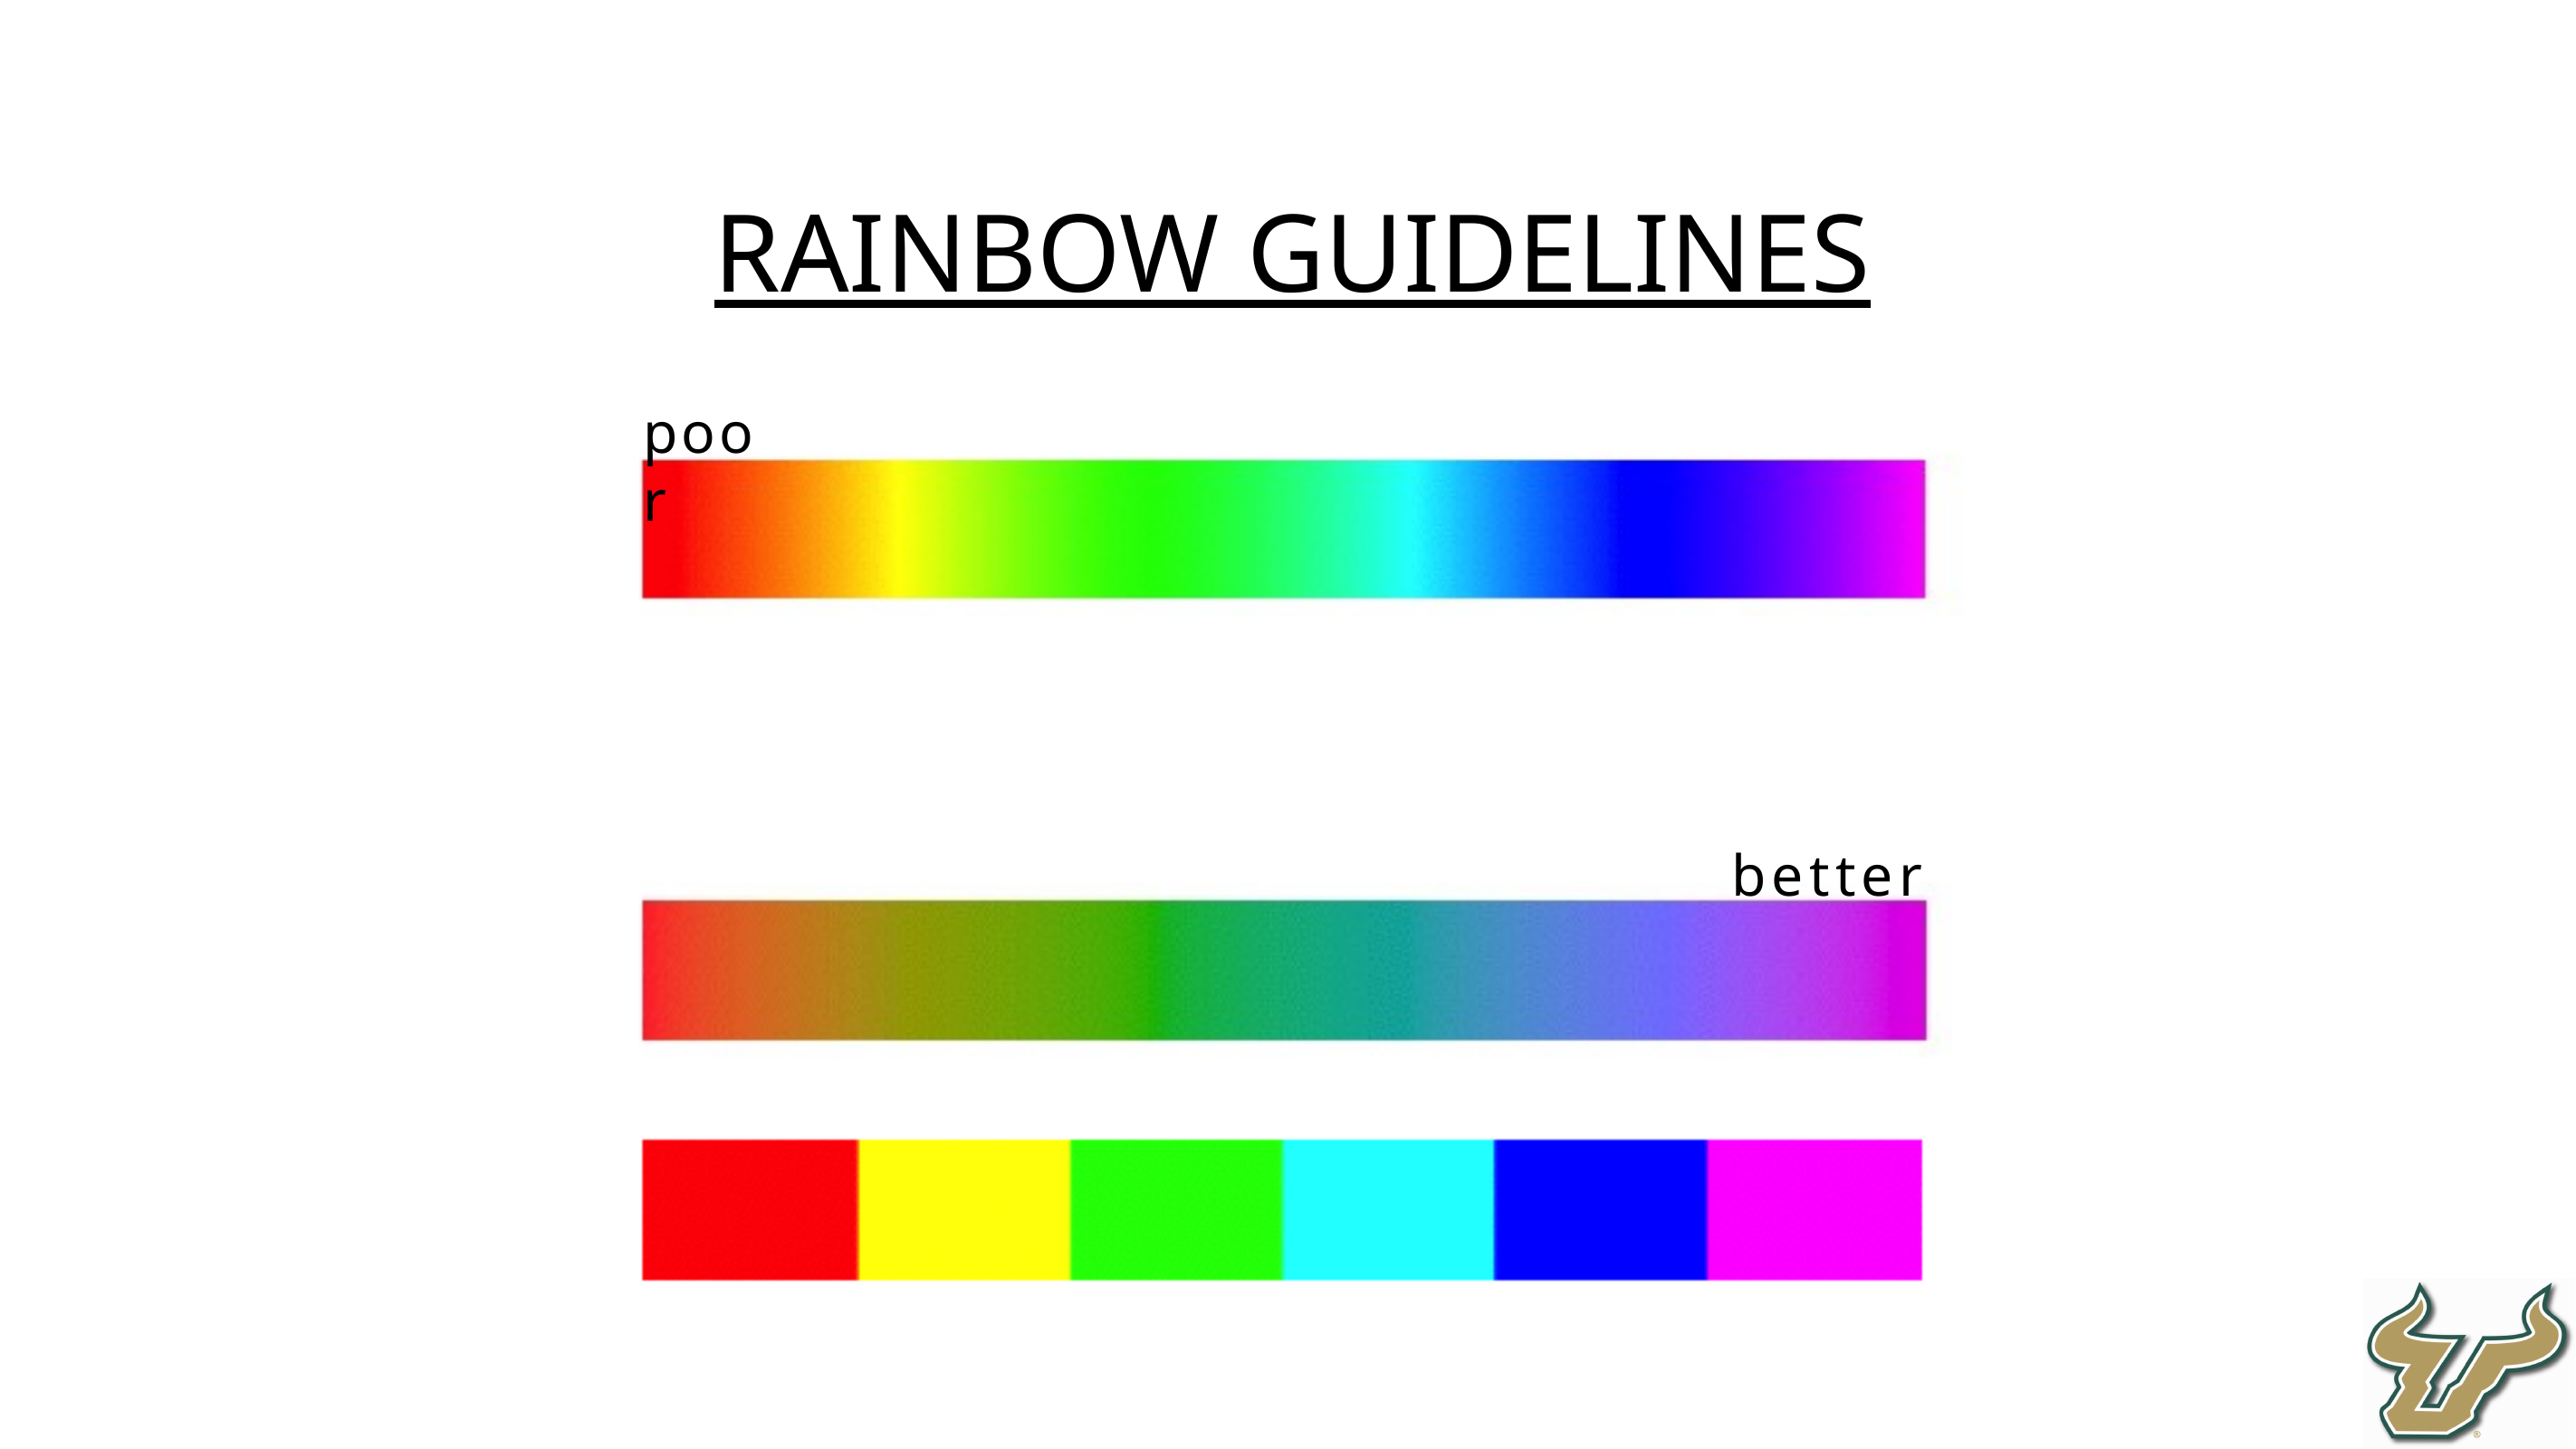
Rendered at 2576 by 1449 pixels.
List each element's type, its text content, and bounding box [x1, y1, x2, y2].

list Rainbow guidelines [473, 175, 2103, 340]
picture [2363, 1278, 2576, 1448]
text_box [599, 882, 1952, 1060]
text_box [599, 411, 1976, 616]
text_box poor [640, 397, 774, 533]
text_box better [1706, 839, 1923, 907]
text_box [599, 1111, 1937, 1295]
